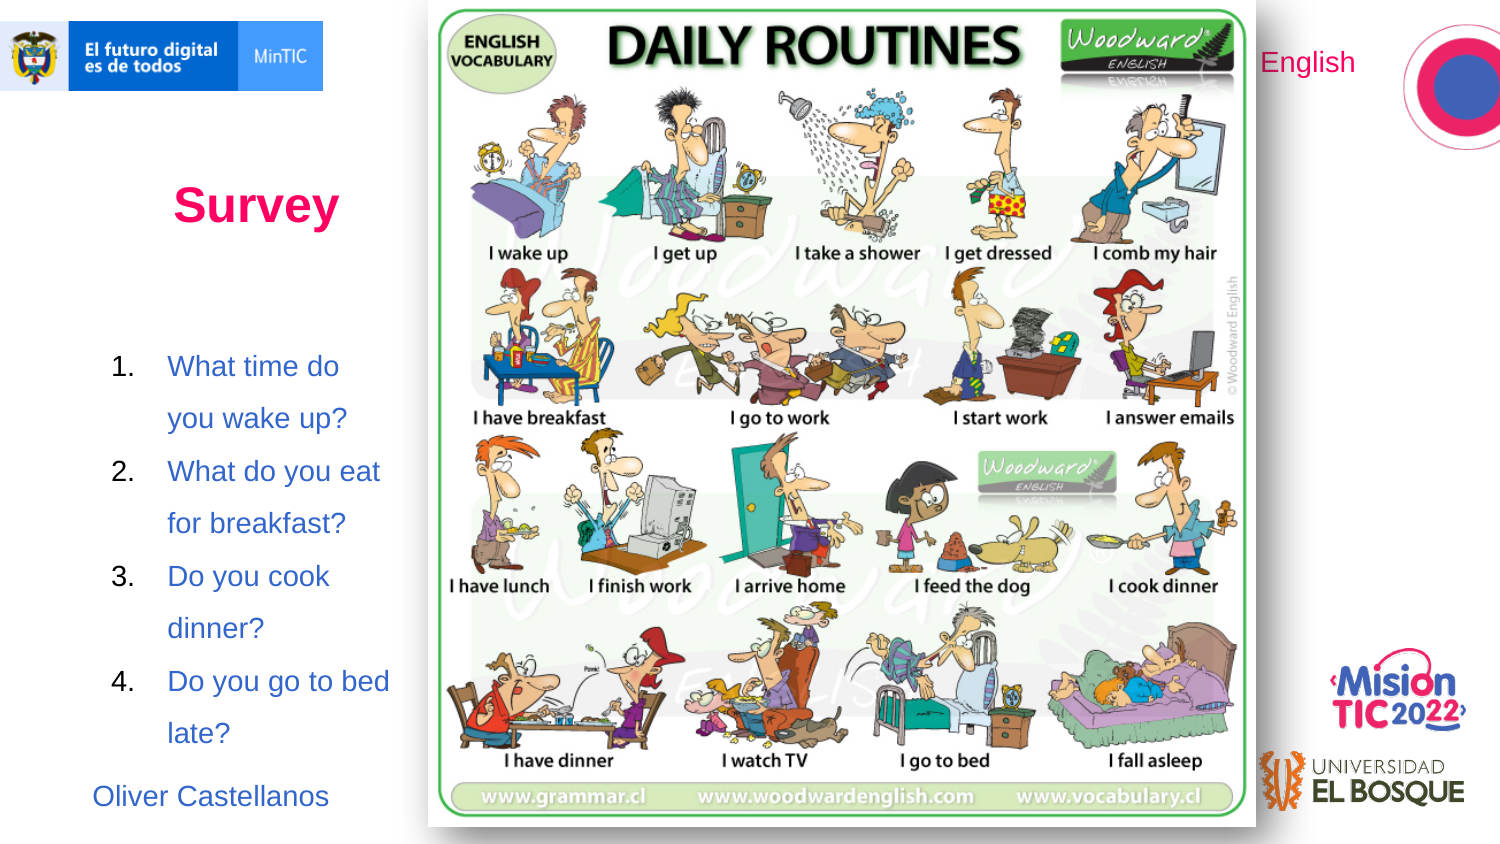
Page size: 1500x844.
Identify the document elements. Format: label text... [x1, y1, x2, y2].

picture [1404, 25, 1500, 149]
picture [428, 0, 1256, 827]
picture [1264, 648, 1488, 827]
picture [0, 21, 323, 91]
text_box What time do you wake up? What do you eat for breakfast? Do you cook dinner? Do you go to bed late? [77, 314, 408, 760]
list Survey [40, 157, 410, 264]
